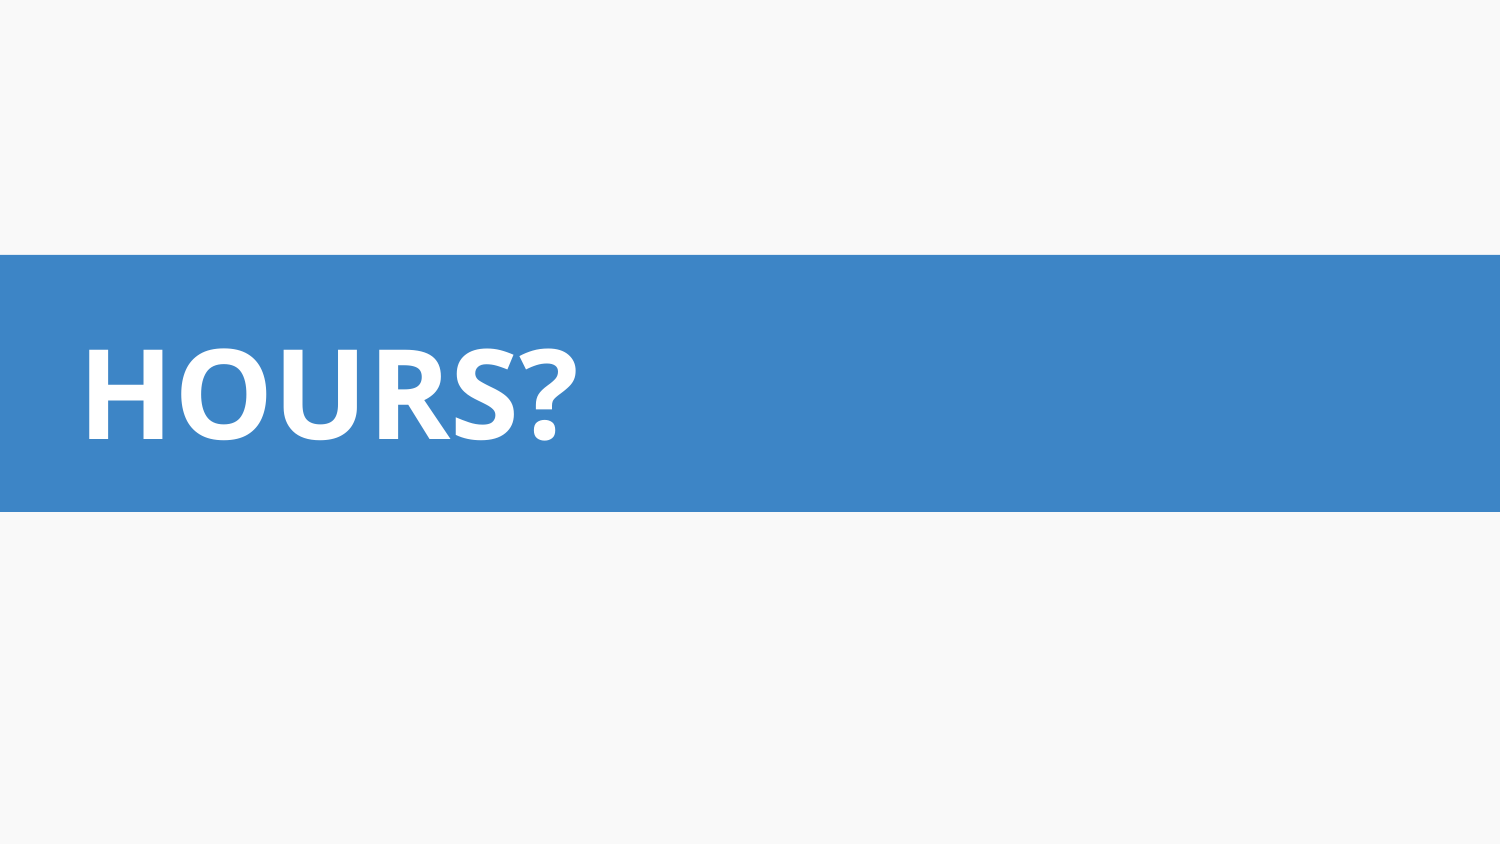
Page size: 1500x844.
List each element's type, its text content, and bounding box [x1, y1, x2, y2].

text_box [0, 254, 1500, 512]
title HOURS? [63, 299, 1462, 403]
